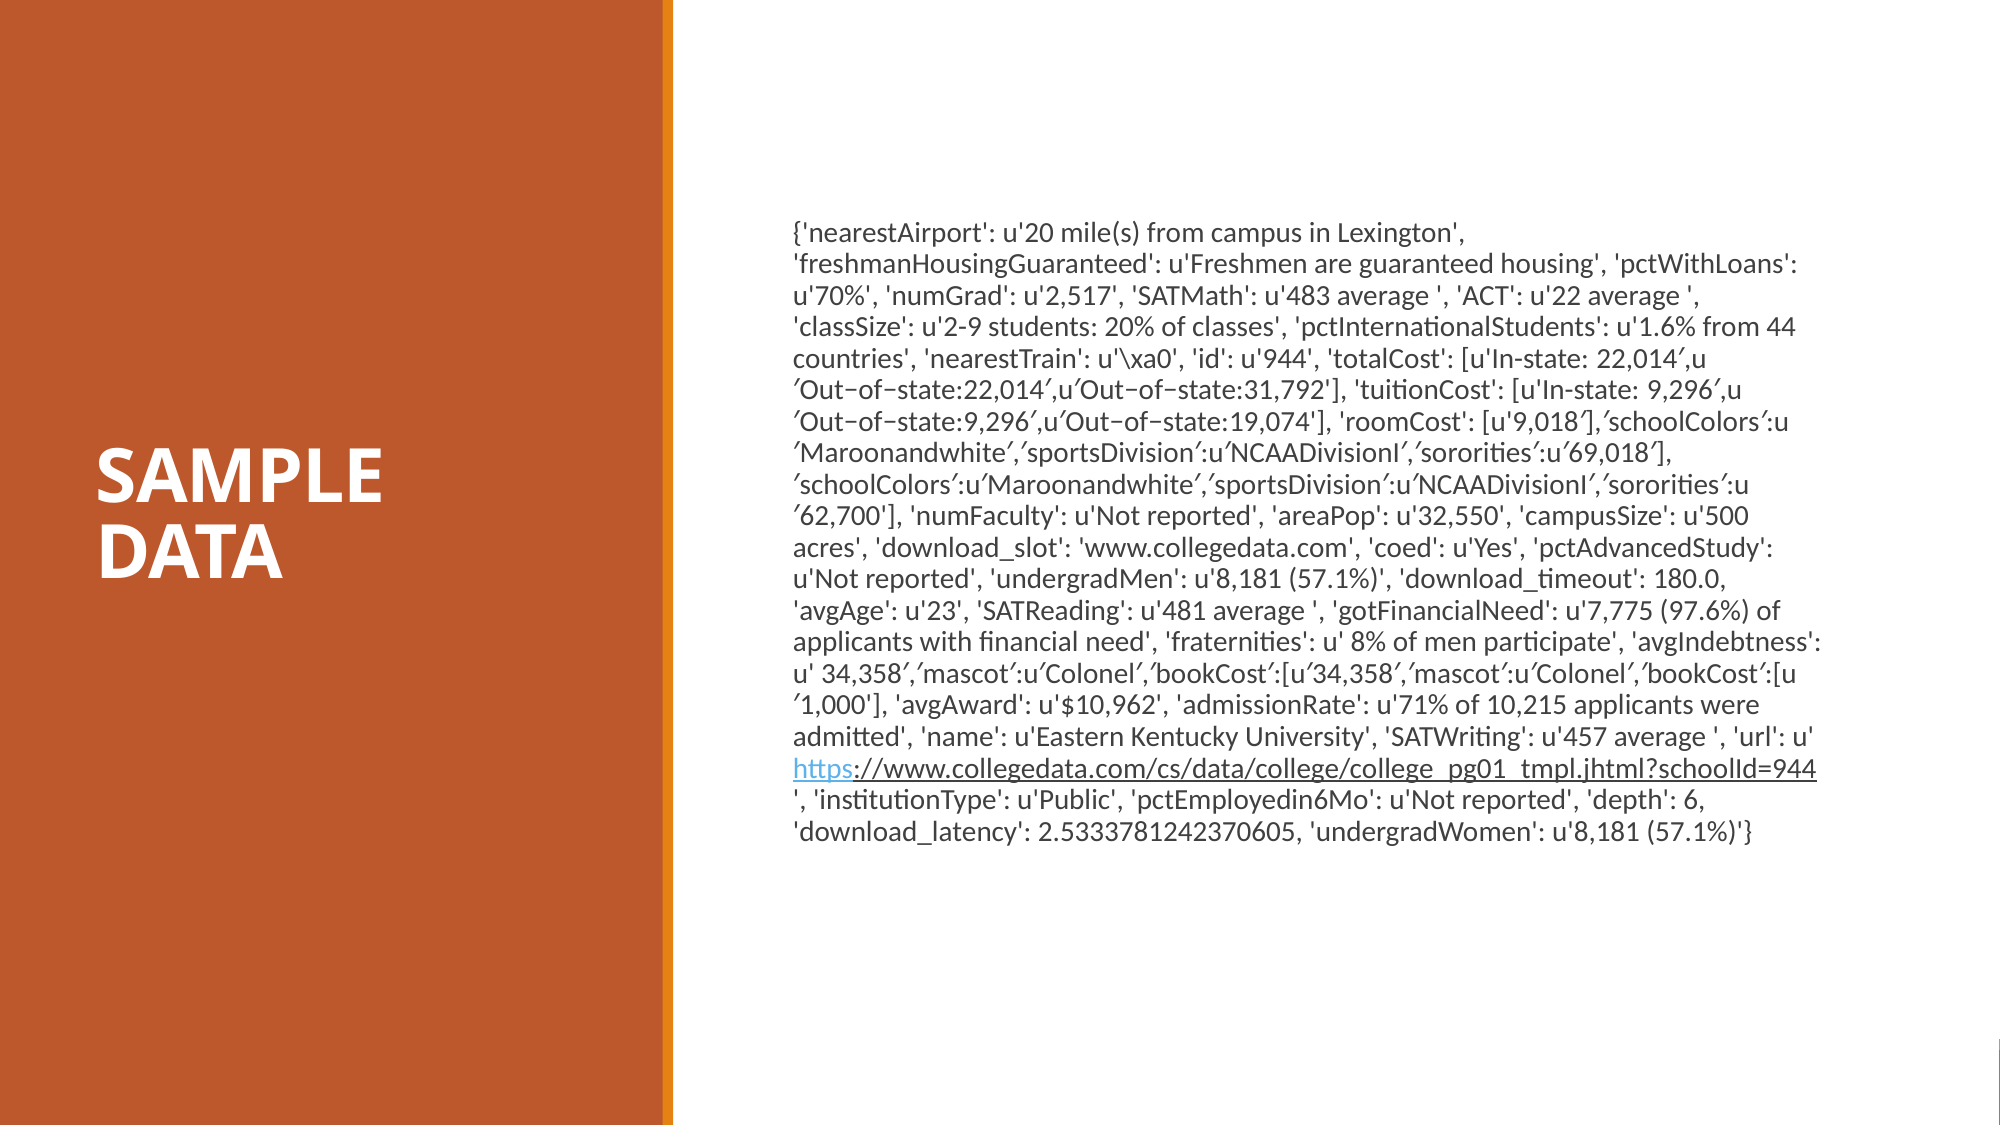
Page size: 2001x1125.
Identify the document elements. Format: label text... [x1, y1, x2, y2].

text_box [674, 0, 2000, 1125]
text_box [661, 0, 674, 1125]
text_box [0, 0, 661, 1125]
list {'nearestAirport': u'20 mile(s) from campus in Lexington', 'freshmanHousingGuaranteed': u'Freshmen are guaranteed housing', 'pctWithLoans': u'70%', 'numGrad': u'2,517', 'SATMath': u'483 average ', 'ACT': u'22 average ', 'classSize': u'2-9 students: 20% of classes', 'pctInternationalStudents': u'1.6% from 44 countries', 'nearestTrain': u'\xa0', 'id': u'944', 'totalCost': [u'In-state: 22,014′,u′Out−of−state:22,014′,u′Out−of−state:31,792'], 'tuitionCost': [u'In-state: 9,296′,u′Out−of−state:9,296′,u′Out−of−state:19,074'], 'roomCost': [u'9,018′],′schoolColors′:u′Maroonandwhite′,′sportsDivision′:u′NCAADivisionI′,′sororities′:u′69,018′],′schoolColors′:u′Maroonandwhite′,′sportsDivision′:u′NCAADivisionI′,′sororities′:u′62,700'], 'numFaculty': u'Not reported', 'areaPop': u'32,550', 'campusSize': u'500 acres', 'download_slot': 'www.collegedata.com', 'coed': u'Yes', 'pctAdvancedStudy': u'Not reported', 'undergradMen': u'8,181 (57.1%)', 'download_timeout': 180.0, 'avgAge': u'23', 'SATReading': u'481 average ', 'gotFinancialNeed': u'7,775 (97.6%) of applicants with financial need', 'fraternities': u' 8% of men participate', 'avgIndebtness': u' 34,358′,′mascot′:u′Colonel′,′bookCost′:[u′34,358′,′mascot′:u′Colonel′,′bookCost′:[u′1,000'], 'avgAward': u'$10,962', 'admissionRate': u'71% of 10,215 applicants were admitted', 'name': u'Eastern Kentucky University', 'SATWriting': u'457 average ', 'url': u'https://www.collegedata.com/cs/data/college/college_pg01_tmpl.jhtml?schoolId=944', 'institutionType': u'Public', 'pctEmployedin6Mo': u'Not reported', 'depth': 6, 'download_latency': 2.5333781242370605, 'undergradWomen': u'8,181 (57.1%)'} [777, 99, 1830, 1026]
title SAMPLE DATA [80, 99, 587, 1026]
